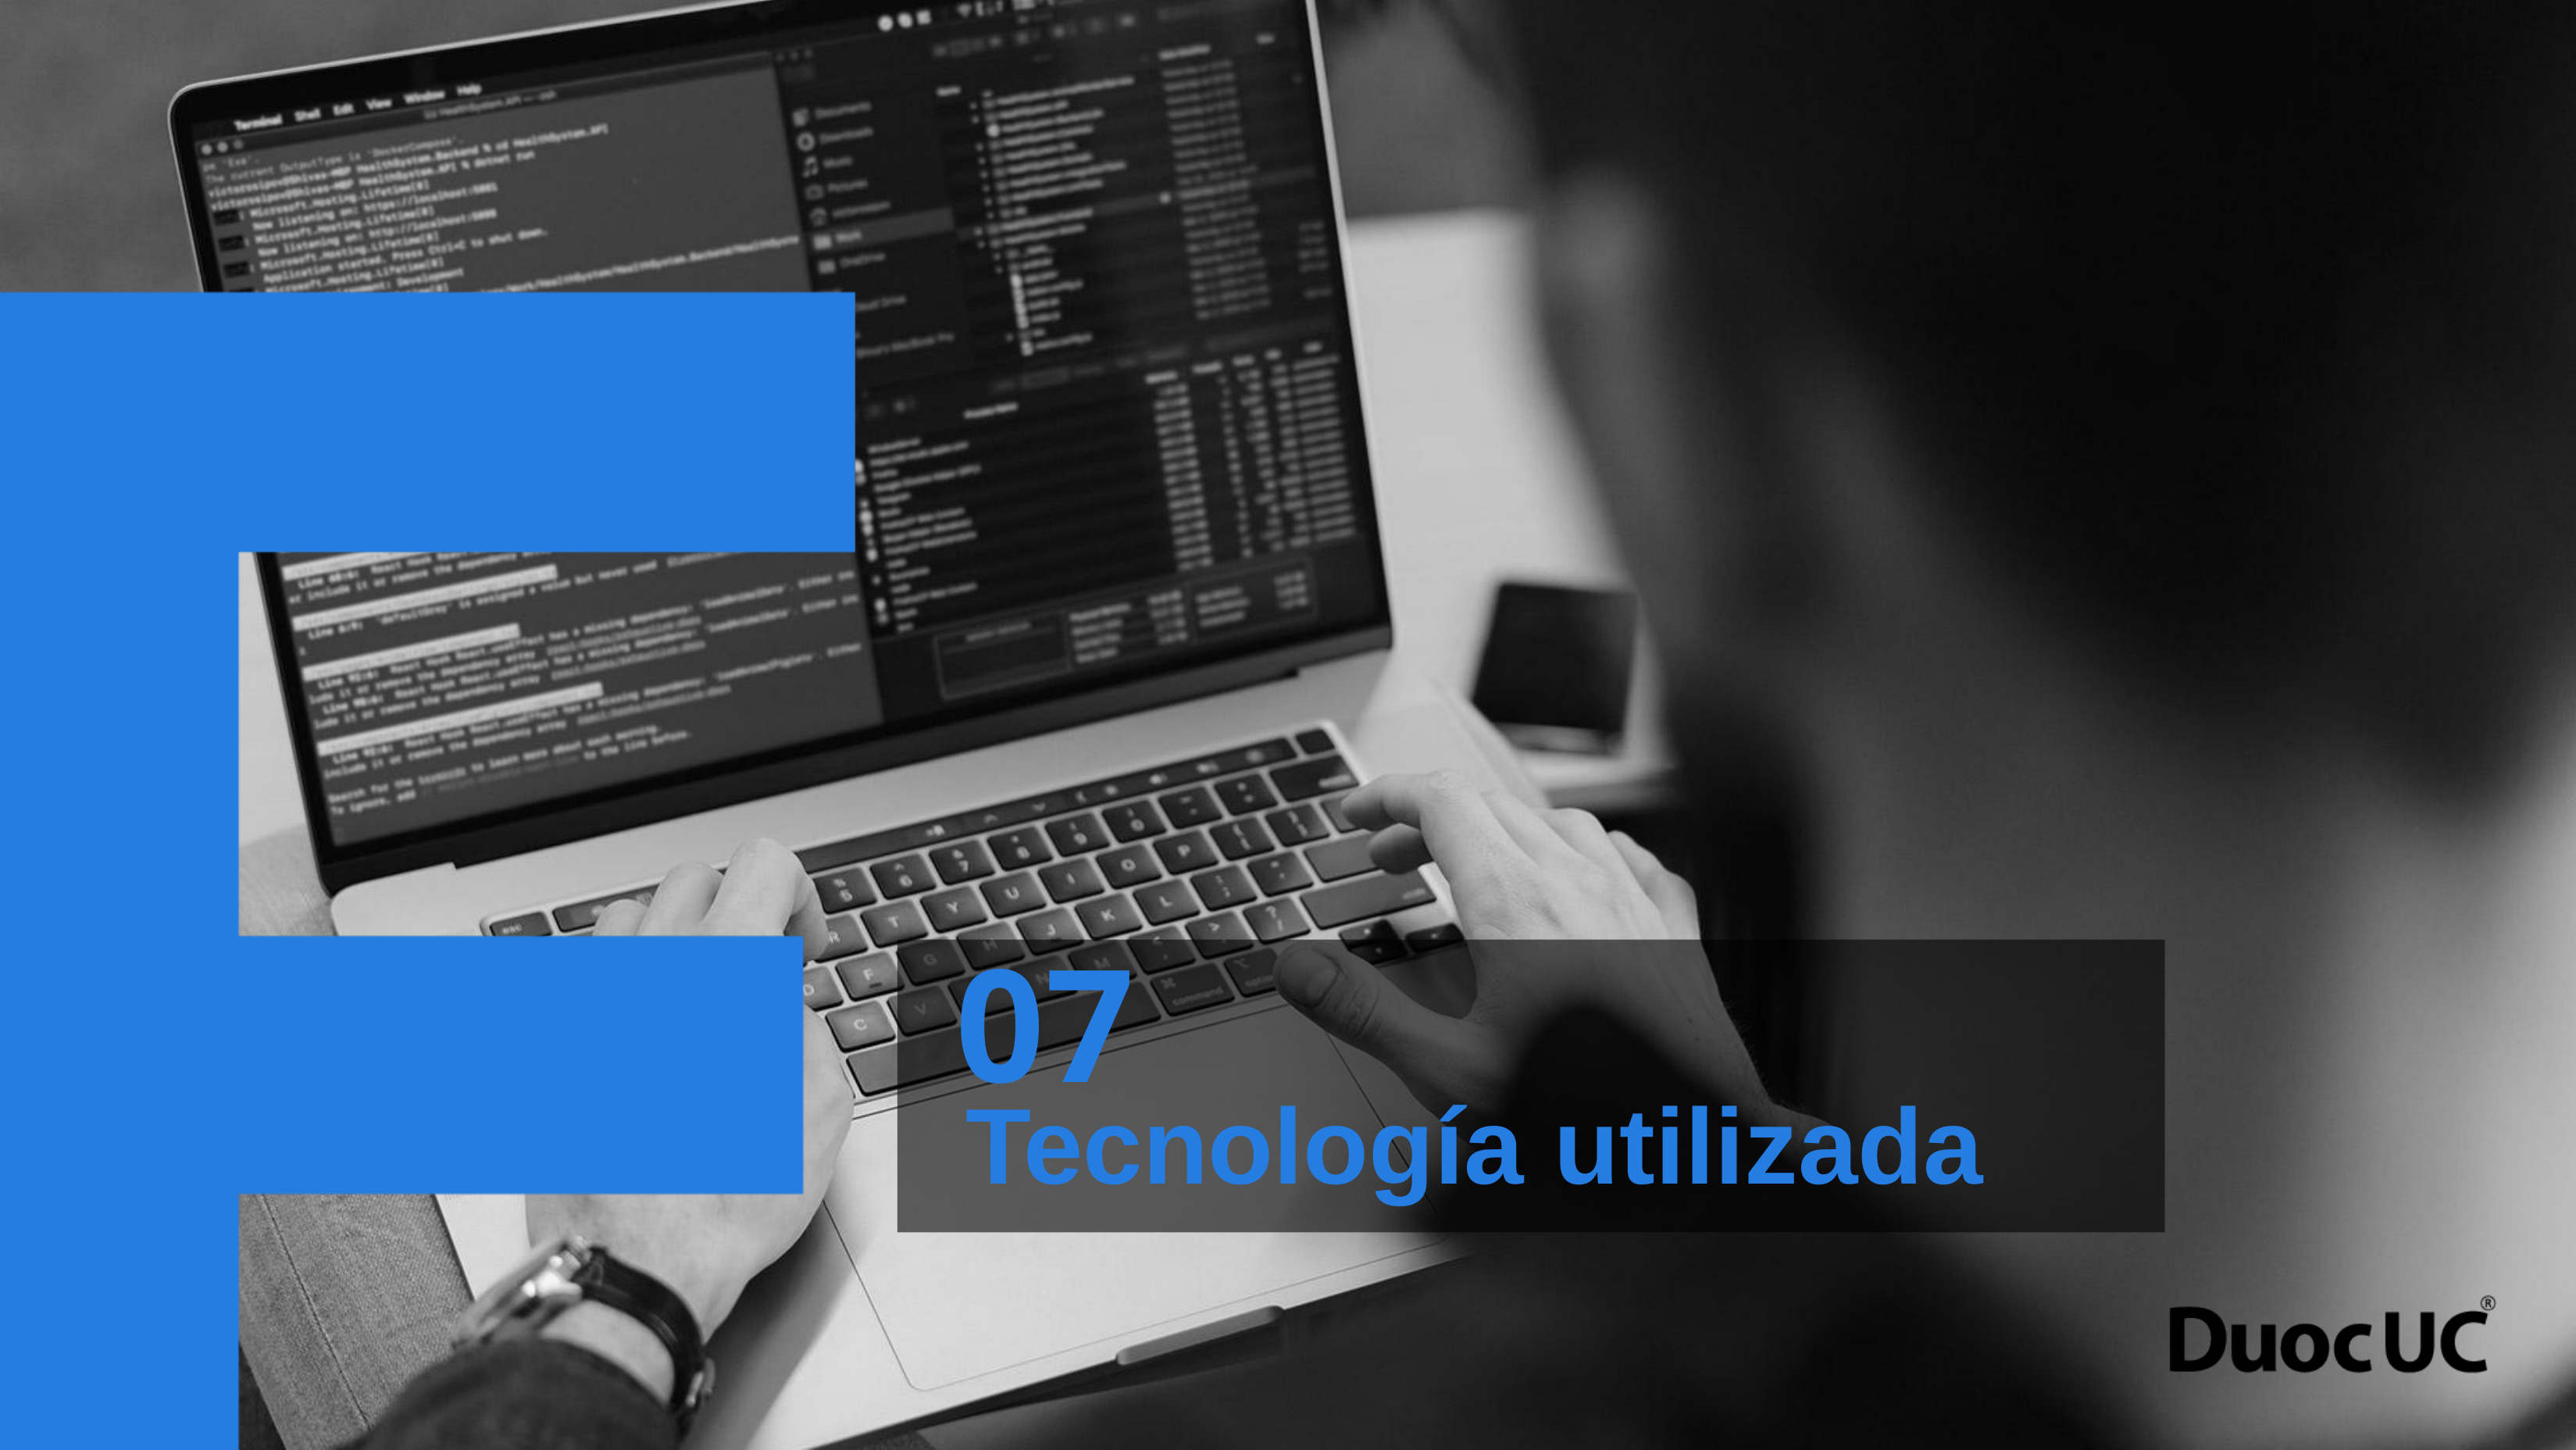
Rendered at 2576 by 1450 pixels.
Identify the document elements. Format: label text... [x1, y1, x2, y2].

title Tecnología utilizada [965, 1076, 2122, 1334]
picture [0, 0, 2576, 1450]
text_box 07 [955, 926, 1201, 1114]
